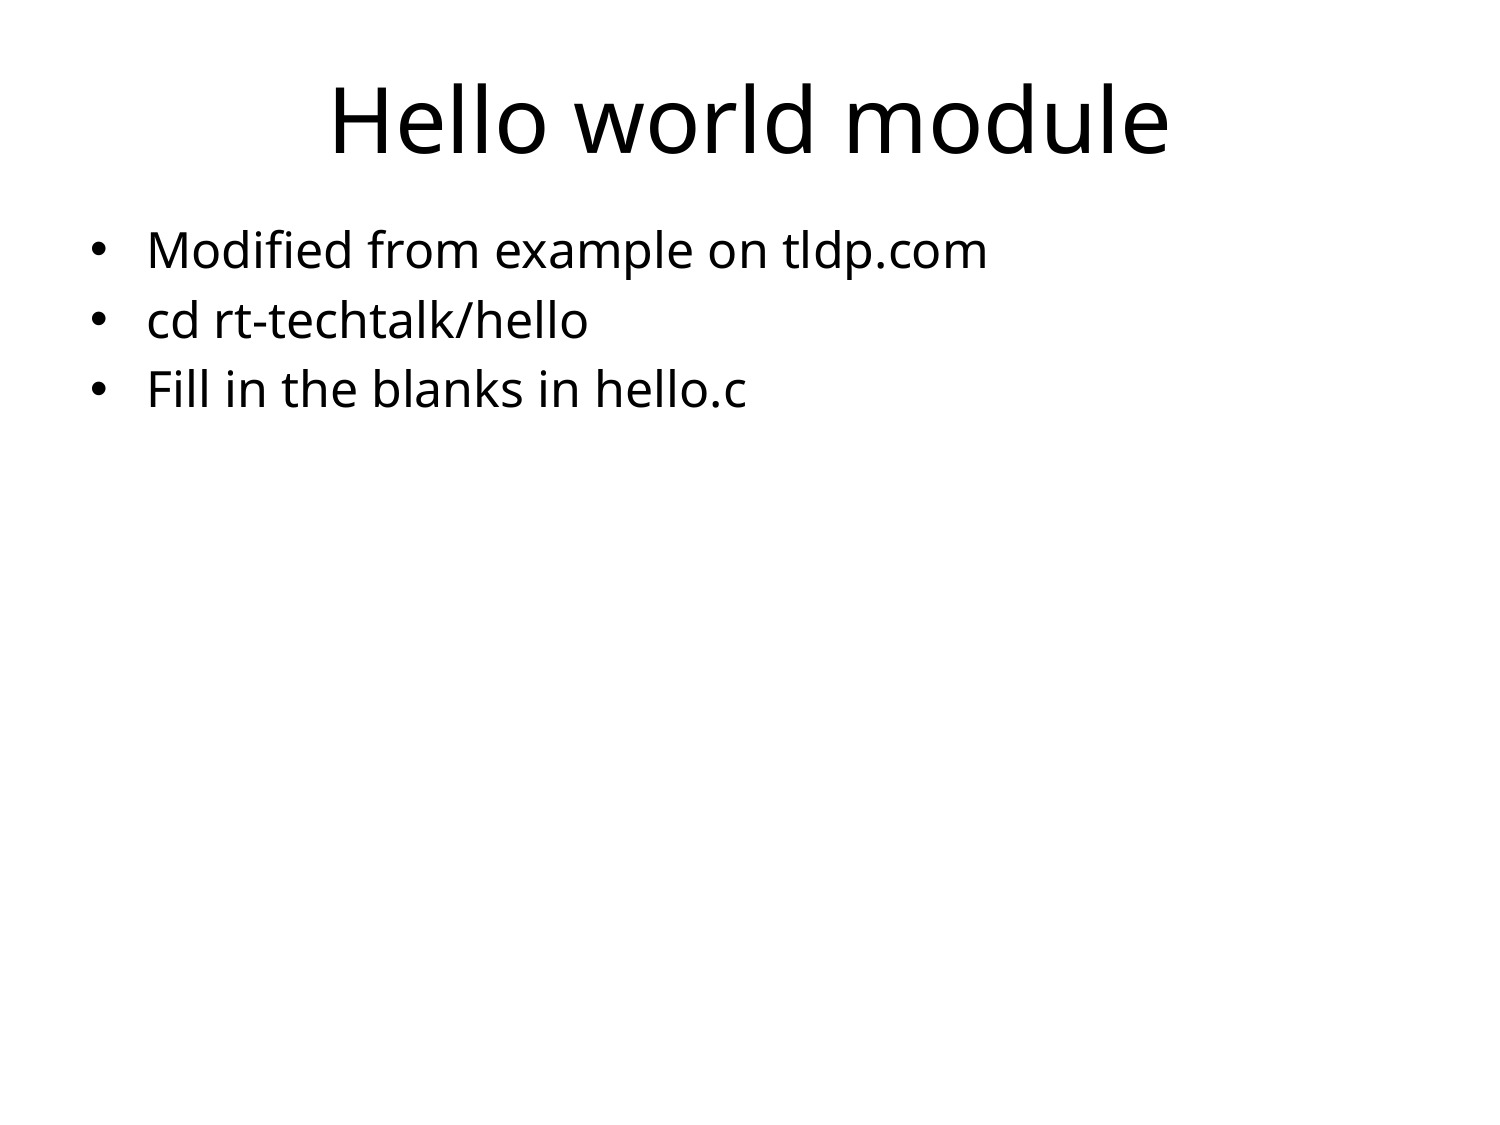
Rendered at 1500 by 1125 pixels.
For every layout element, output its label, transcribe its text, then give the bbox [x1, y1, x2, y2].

title Hello world module [75, 23, 1425, 210]
list Modified from example on tldp.com cd rt-techtalk/hello Fill in the blanks in hello.c [75, 210, 1425, 1021]
